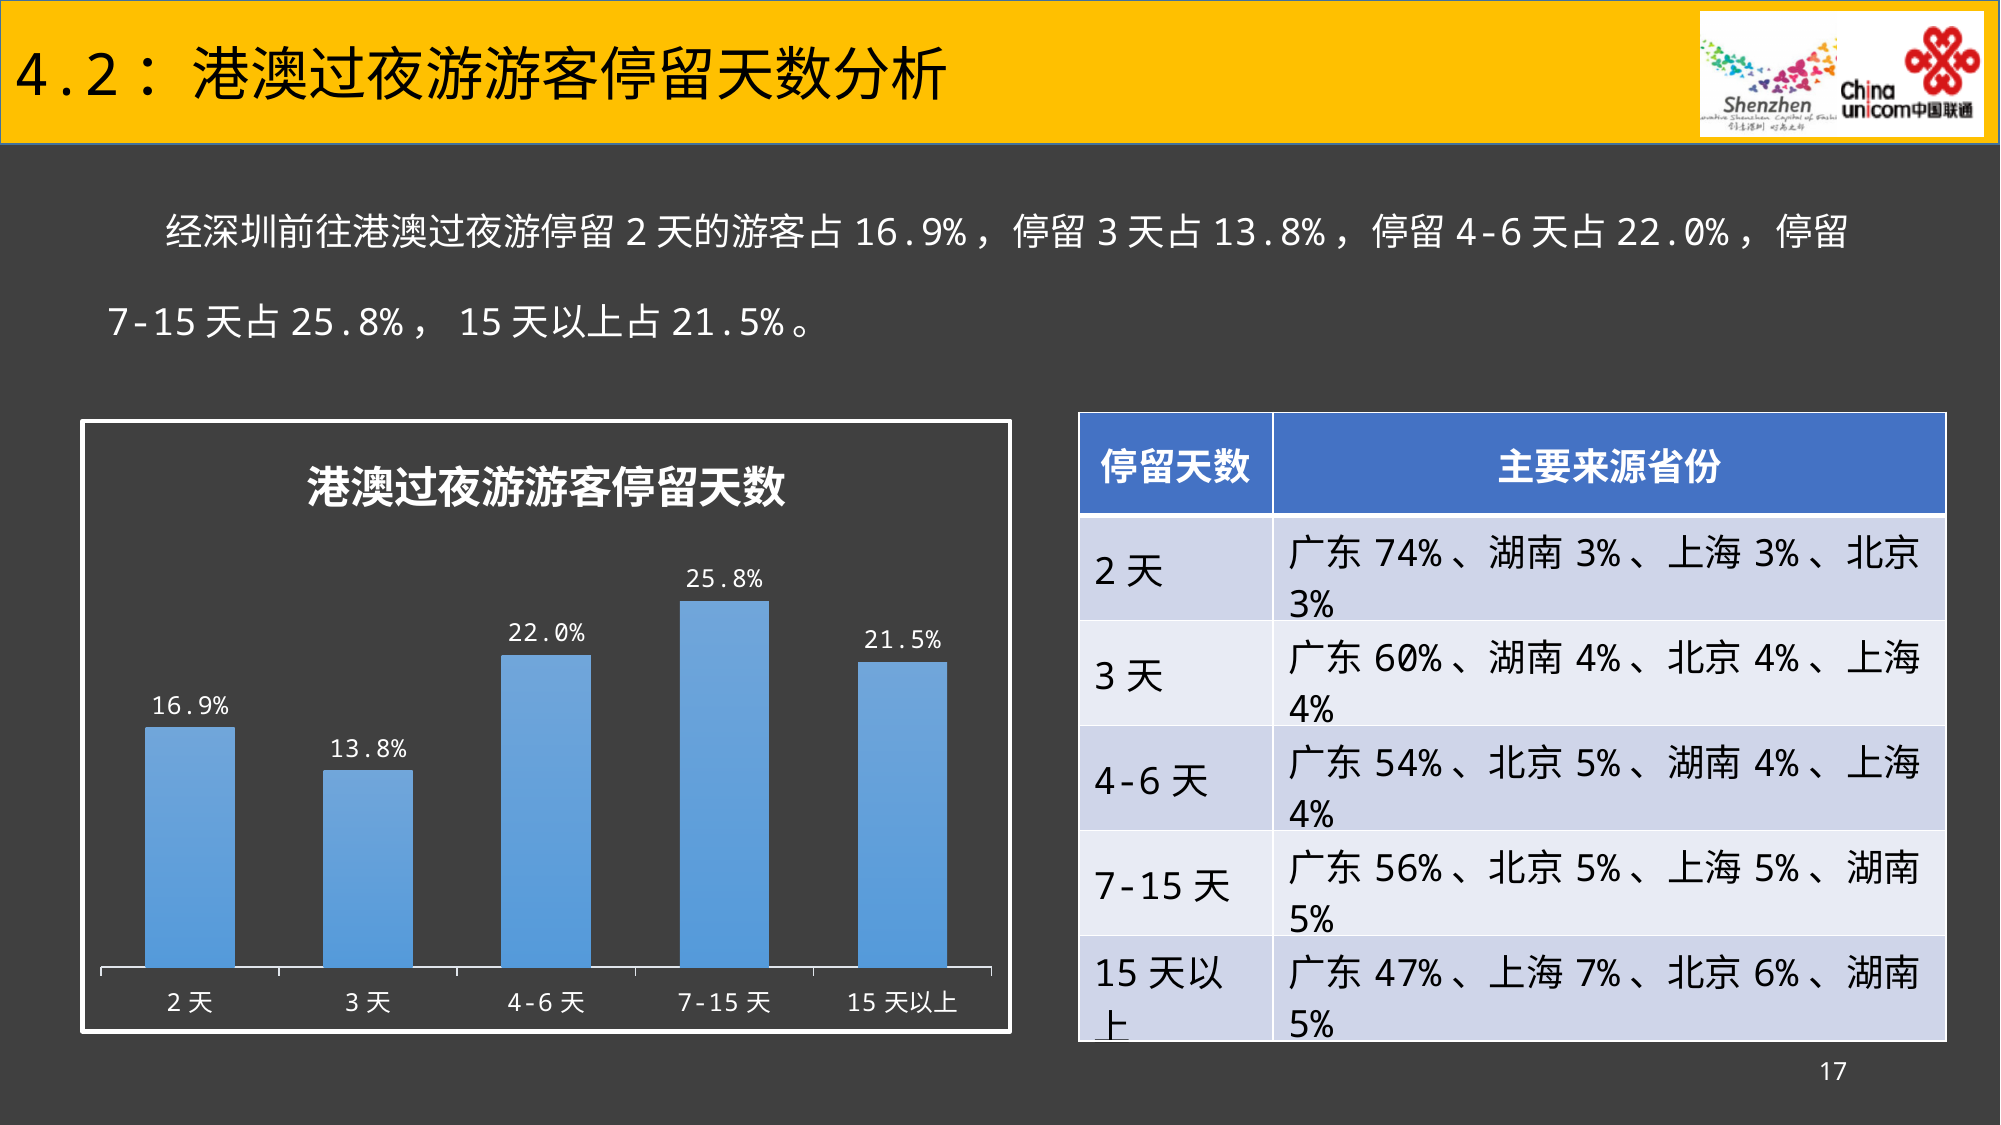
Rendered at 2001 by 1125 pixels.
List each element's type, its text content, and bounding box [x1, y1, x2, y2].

table_cell 广东74%、湖南3%、上海3%、北京3% [1274, 518, 1945, 620]
text_box 4.2：港澳过夜游游客停留天数分析 [0, 0, 2000, 145]
table_cell 3天 [1080, 621, 1272, 725]
table_cell 广东56%、北京5%、上海5%、湖南5% [1274, 831, 1945, 935]
table_cell 4-6天 [1080, 726, 1272, 830]
text_box 经深圳前往港澳过夜游停留2天的游客占16.9%，停留3天占13.8%，停留4-6天占22.0%，停留7-15天占25.8%，15天以上占21.5%。 [92, 155, 1874, 350]
table_cell 广东60%、湖南4%、北京4%、上海4% [1274, 621, 1945, 725]
chart [80, 418, 1013, 1034]
table_header 主要来源省份 [1274, 413, 1945, 513]
table_cell 广东47%、上海7%、北京6%、湖南5% [1274, 936, 1945, 1040]
picture [1700, 11, 1984, 137]
slide_number 17 [1412, 1042, 1863, 1103]
table_header 停留天数 [1080, 413, 1272, 513]
table_cell 广东54%、北京5%、湖南4%、上海4% [1274, 726, 1945, 830]
table_cell 15天以上 [1080, 936, 1272, 1040]
table_cell 7-15天 [1080, 831, 1272, 935]
table_cell 2天 [1080, 518, 1272, 620]
